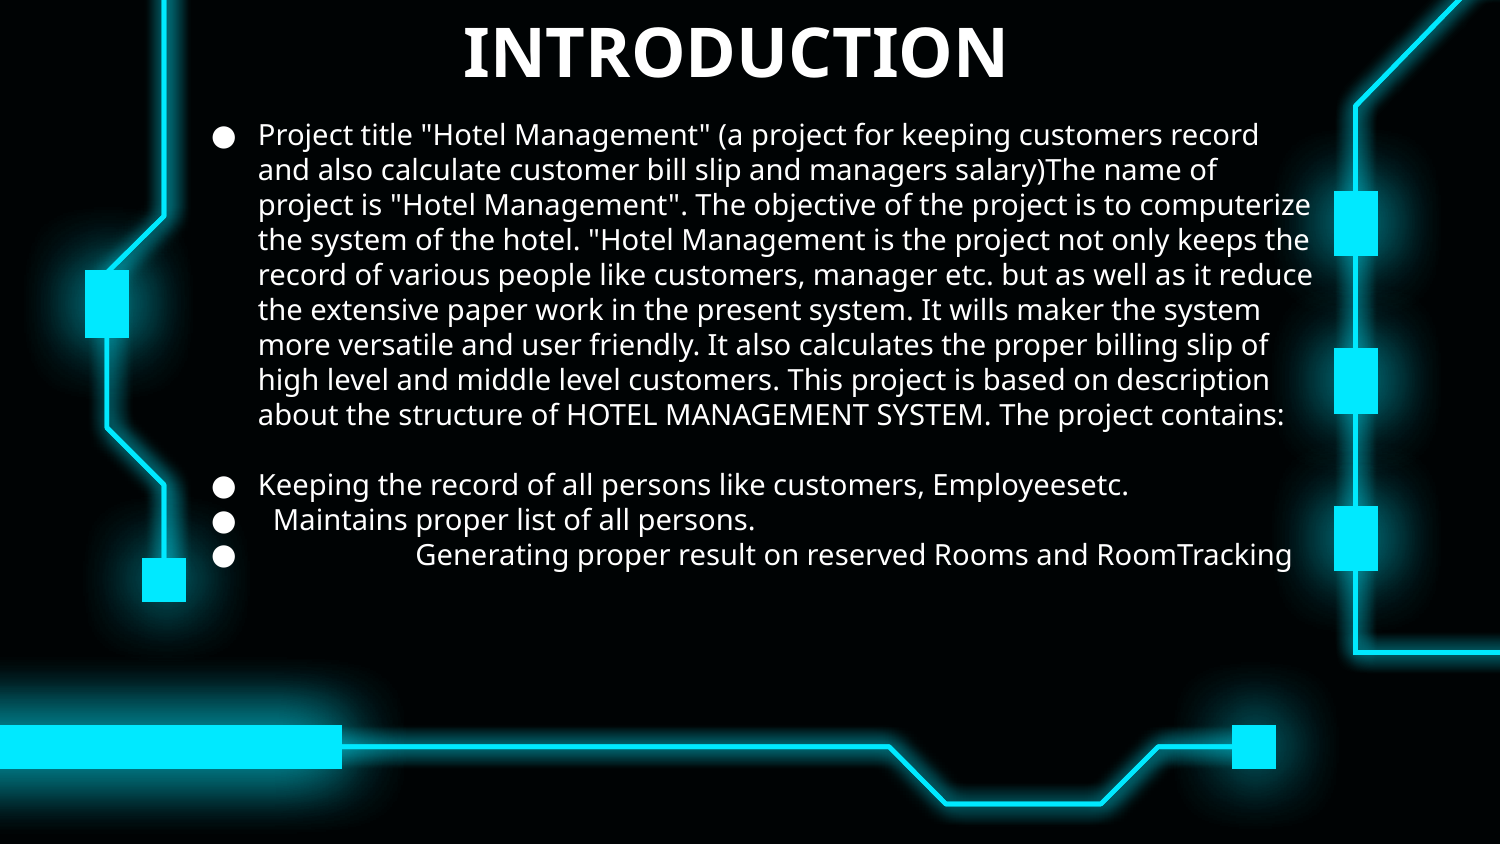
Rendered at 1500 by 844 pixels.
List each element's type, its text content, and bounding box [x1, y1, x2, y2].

list Project title "Hotel Management" (a project for keeping customers record and also calculate customer bill slip and managers salary)The name of project is "Hotel Management". The objective of the project is to computerize the system of the hotel. "Hotel Management is the project not only keeps the record of various people like customers, manager etc. but as well as it reduce the extensive paper work in the present system. It wills maker the system more versatile and user friendly. It also calculates the proper billing slip of high level and middle level customers. This project is based on description about the structure of HOTEL MANAGEMENT SYSTEM. The project contains: Keeping the record of all persons like customers, Employeesetc. Maintains proper list of all persons. Generating proper result on reserved Rooms and RoomTracking [195, 101, 1331, 753]
title INTRODUCTION [263, 18, 1210, 82]
